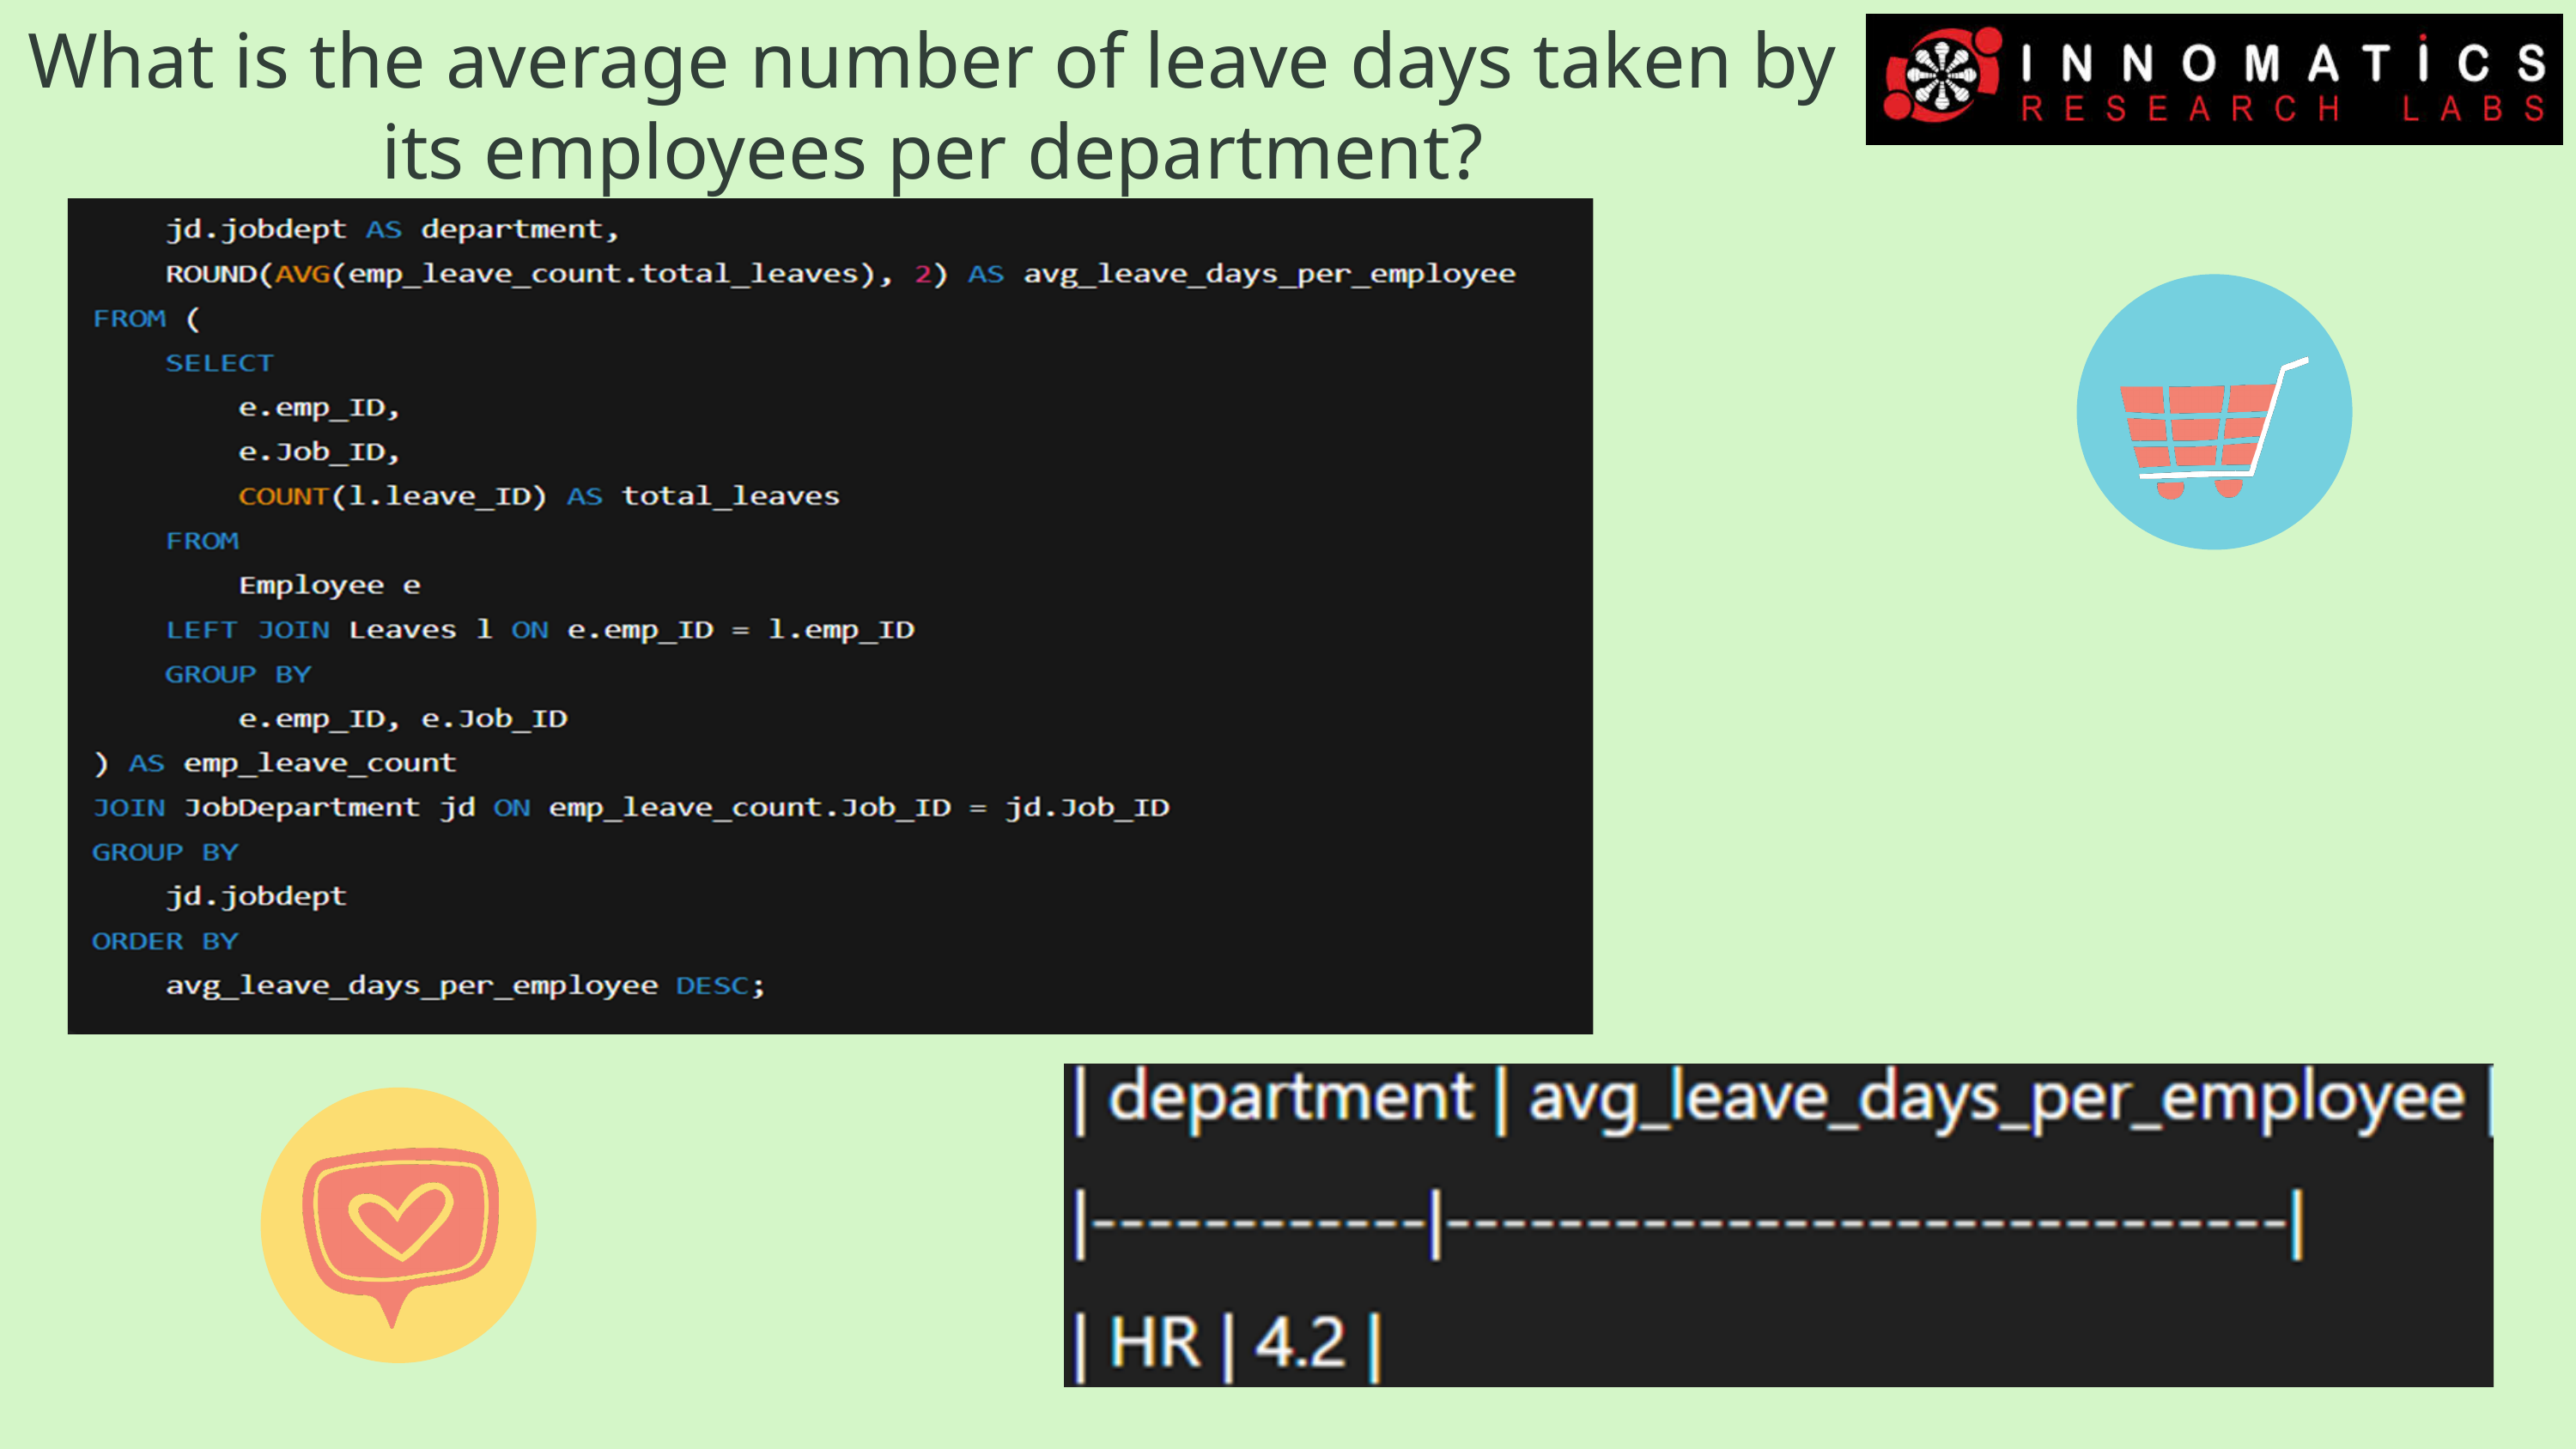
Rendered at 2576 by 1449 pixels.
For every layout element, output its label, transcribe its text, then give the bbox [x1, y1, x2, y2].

text_box [1867, 14, 2563, 145]
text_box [2076, 274, 2353, 550]
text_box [260, 1087, 537, 1364]
text_box [67, 199, 1594, 1034]
text_box What is the average number of leave days taken by its employees per department? [0, 12, 1867, 199]
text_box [594, 274, 1117, 997]
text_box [717, 503, 994, 780]
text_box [164, 503, 440, 780]
text_box [1064, 1064, 2494, 1387]
